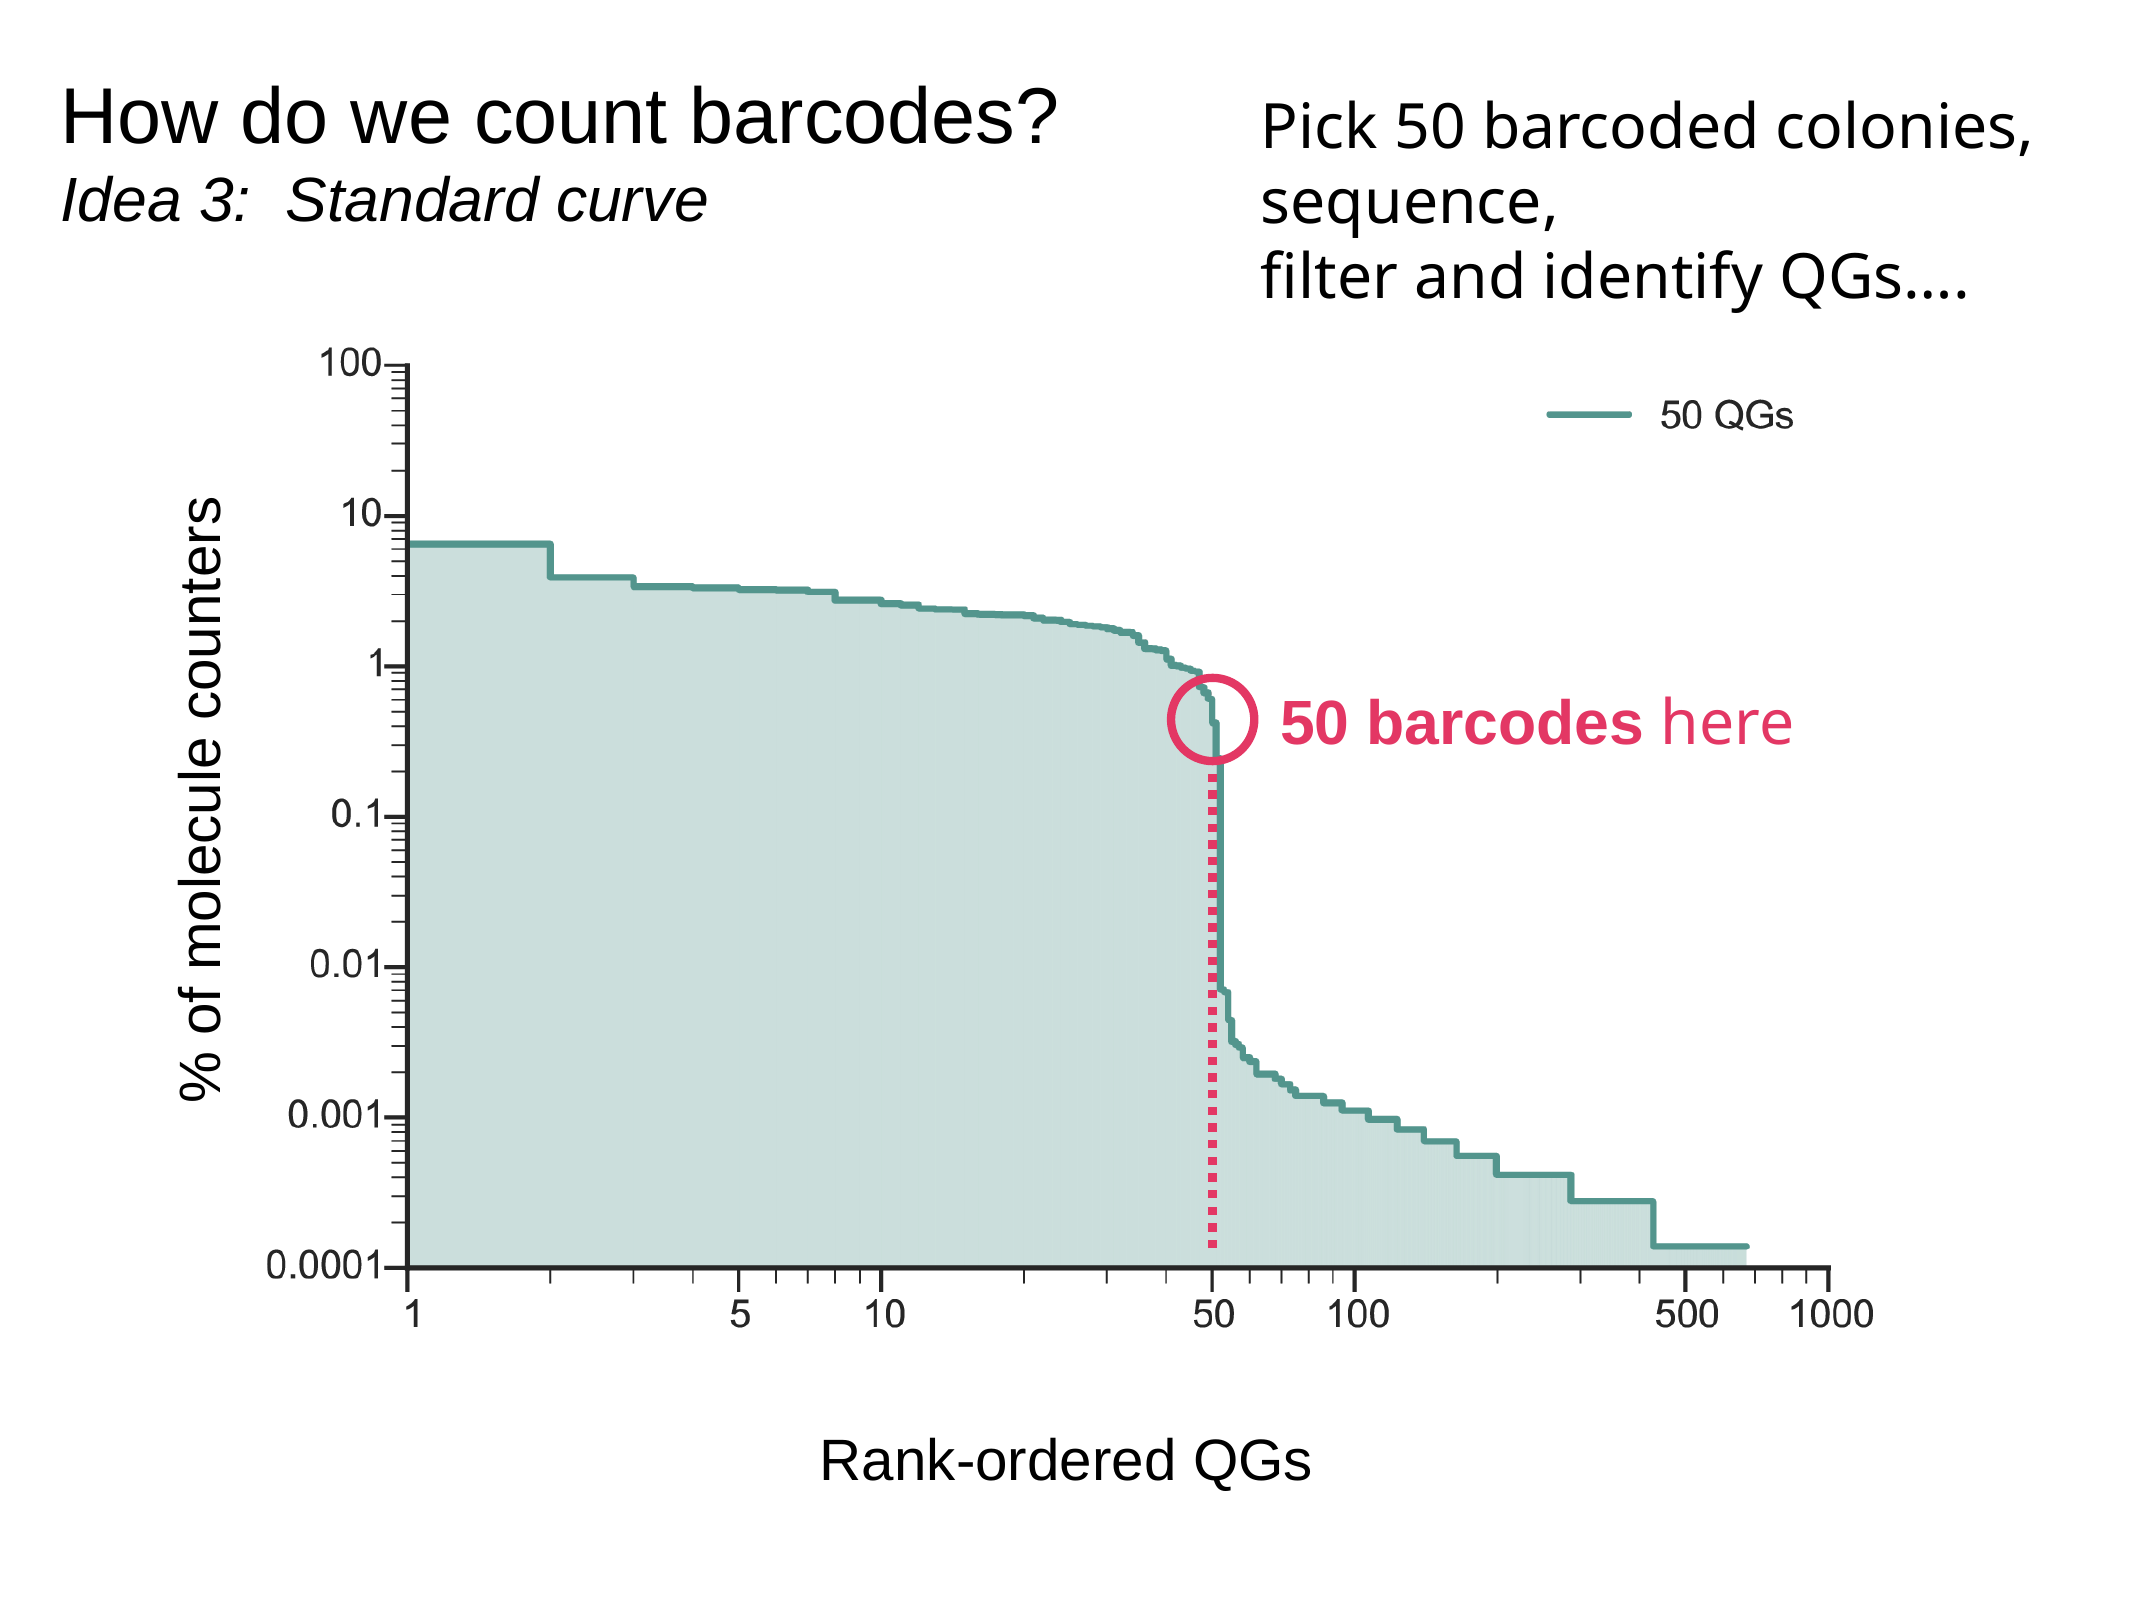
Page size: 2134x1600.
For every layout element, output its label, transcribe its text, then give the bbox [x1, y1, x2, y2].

text_box % of molecule counters [153, 488, 216, 1113]
text_box Pick 50 barcoded colonies, sequence, filter and identify QGs…. [1252, 77, 2061, 319]
text_box How do we count barcodes? Idea 3: Standard curve [60, 64, 1119, 235]
text_box Rank-ordered QGs [819, 1438, 1314, 1493]
picture [222, 304, 1911, 1431]
